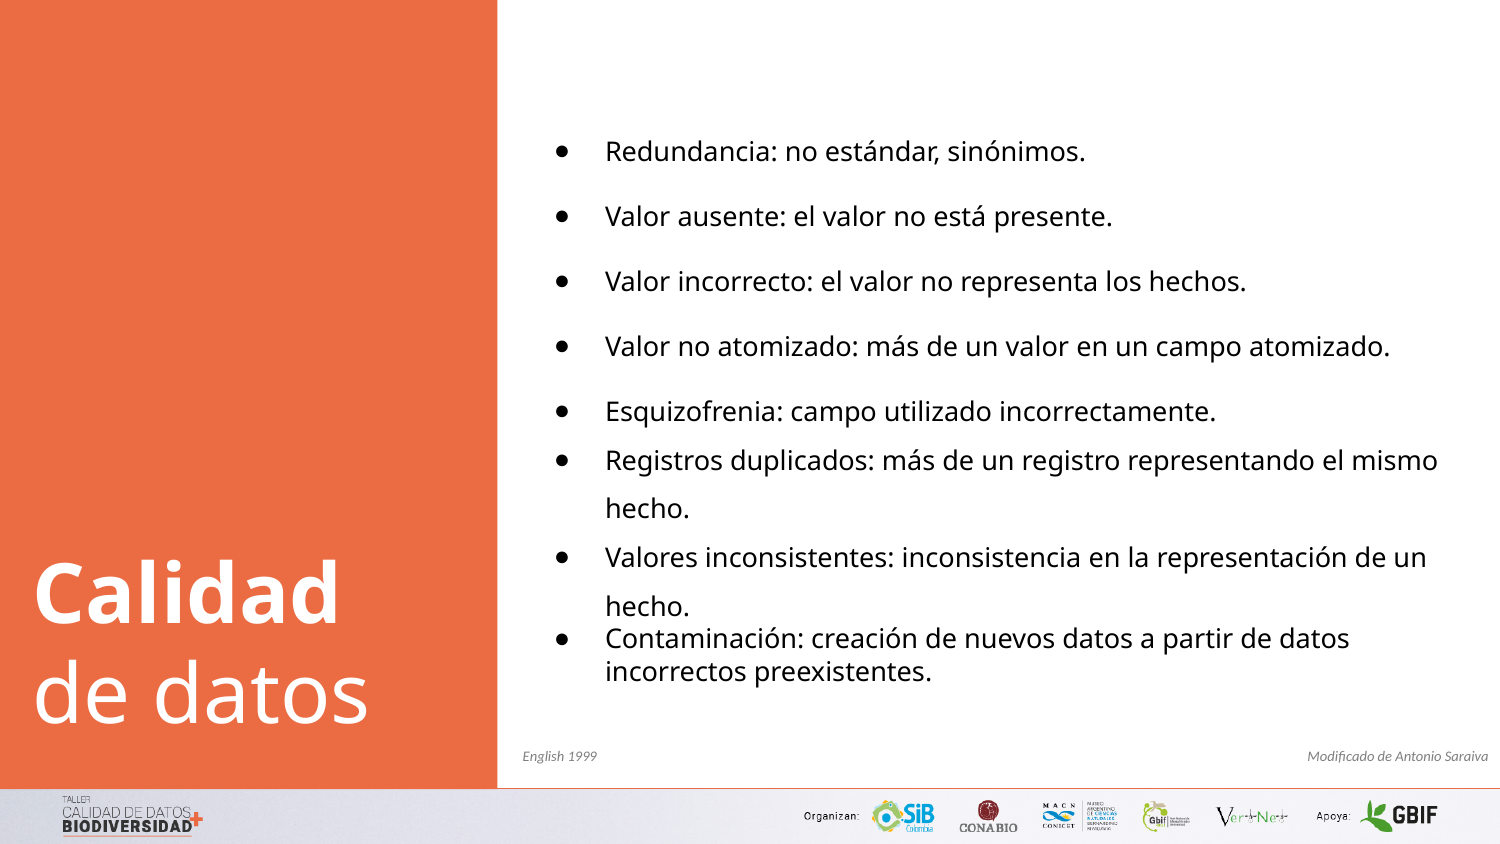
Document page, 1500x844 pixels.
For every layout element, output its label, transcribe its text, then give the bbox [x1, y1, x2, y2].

picture [0, 788, 1500, 844]
text_box Modificado de Antonio Saraiva [1209, 741, 1500, 776]
text_box English 1999 [511, 741, 639, 776]
text_box [0, 0, 498, 787]
text_box Calidad de datos [21, 534, 519, 746]
text_box Redundancia: no estándar, sinónimos. Valor ausente: el valor no está presente. Valor incorrecto: el valor no representa los hechos. Valor no atomizado: más de un valor en un campo atomizado. Esquizofrenia: campo utilizado incorrectamente. Registros duplicados: más de un registro representando el mismo hecho. Valores inconsistentes: inconsistencia en la representación de un hecho. Contaminación: creación de nuevos datos a partir de datos incorrectos preexistentes. [518, 99, 1483, 689]
